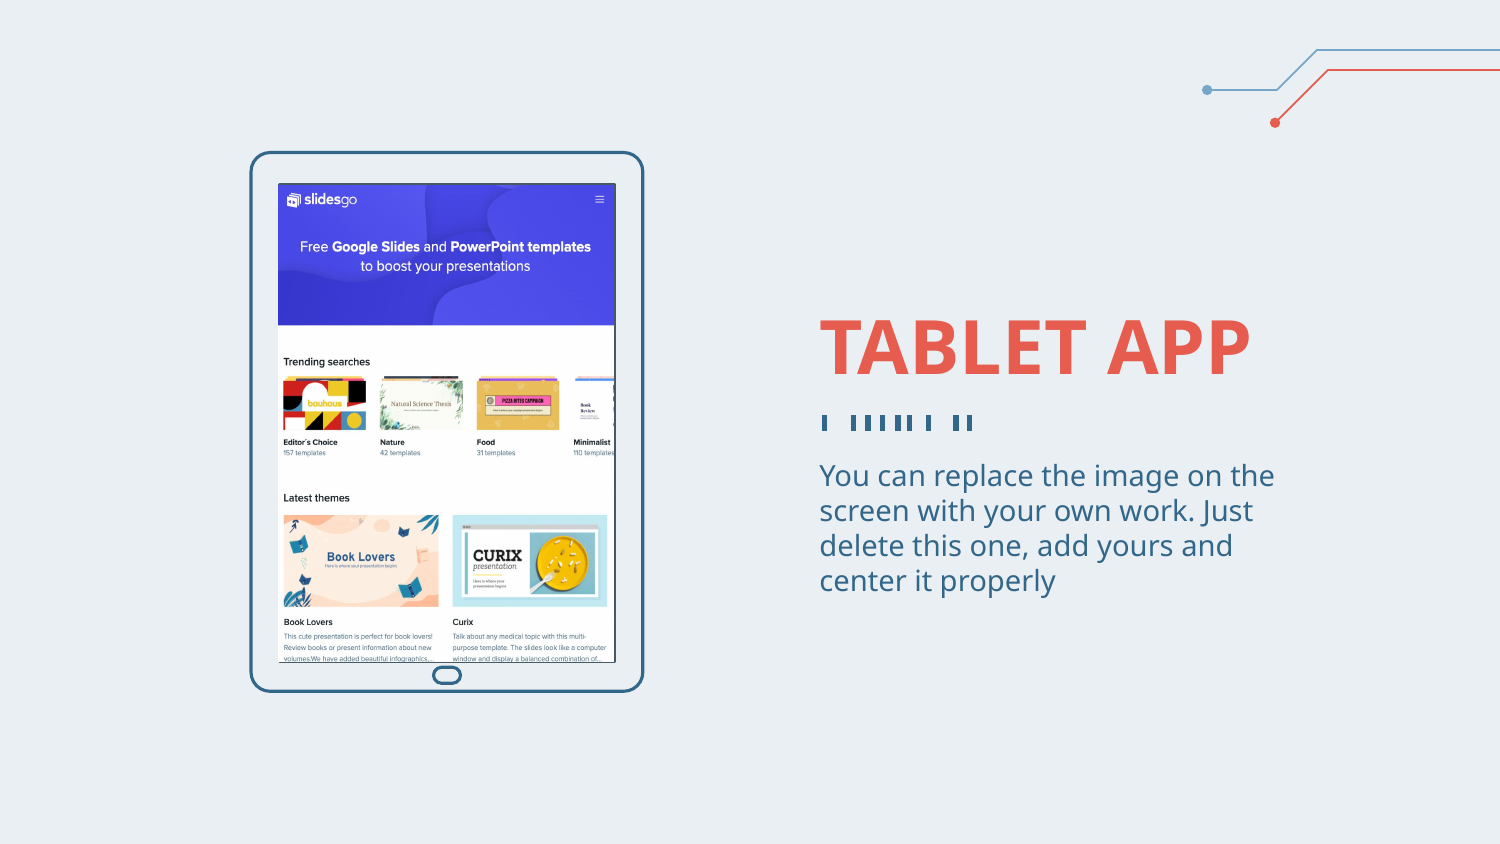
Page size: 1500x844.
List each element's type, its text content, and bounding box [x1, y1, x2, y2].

picture [278, 185, 615, 662]
subtitle You can replace the image on the screen with your own work. Just delete this one, add yours and center it properly [804, 441, 1333, 662]
title TABLET APP [804, 284, 1390, 379]
text_box [433, 671, 461, 684]
text_box [251, 152, 643, 692]
